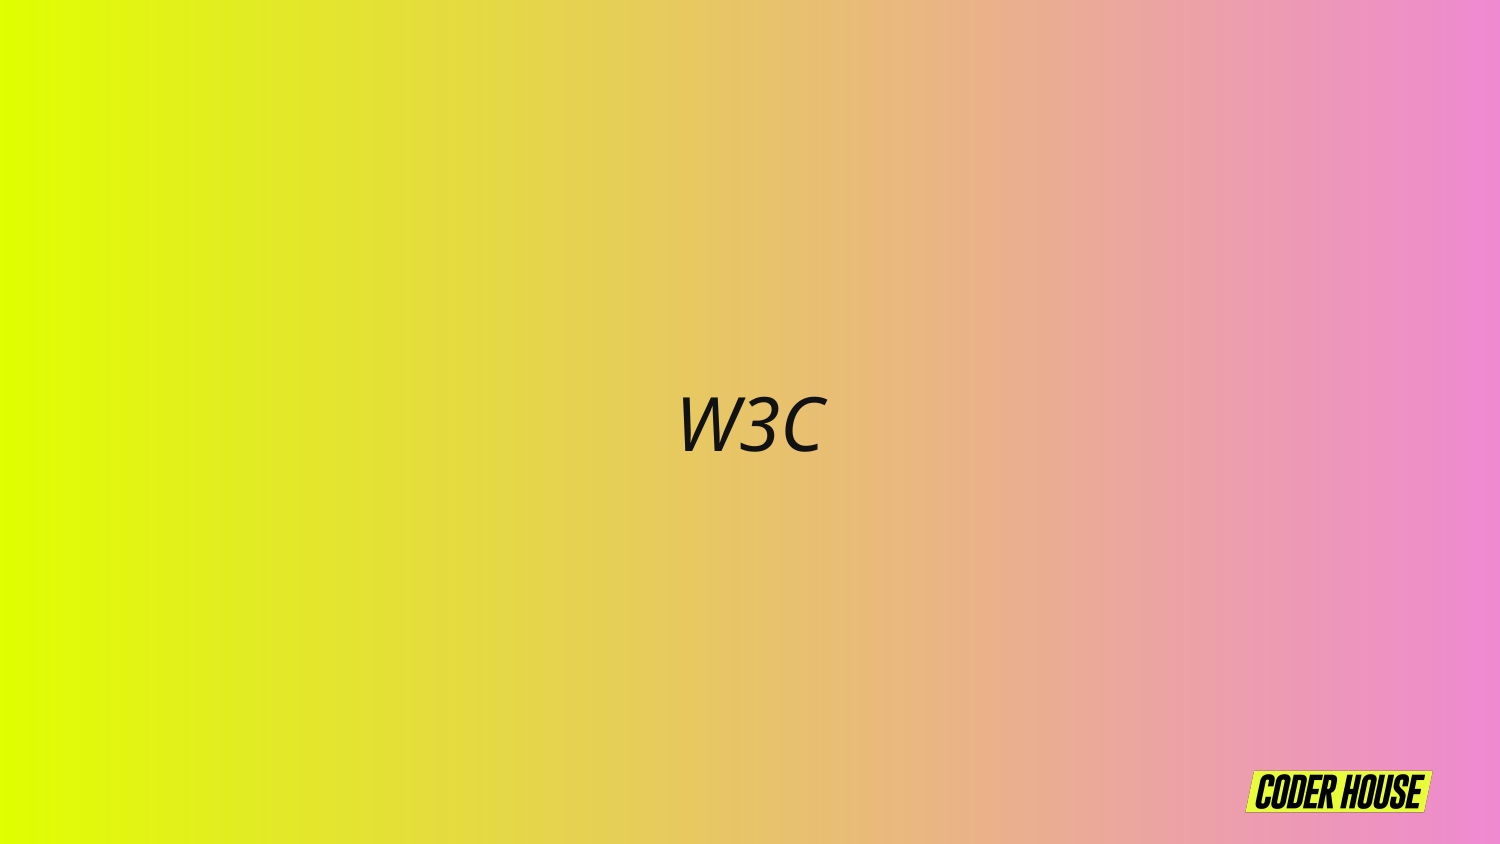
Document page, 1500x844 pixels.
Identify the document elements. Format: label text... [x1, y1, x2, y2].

text_box W3C [229, 340, 1271, 503]
picture [1241, 764, 1437, 819]
